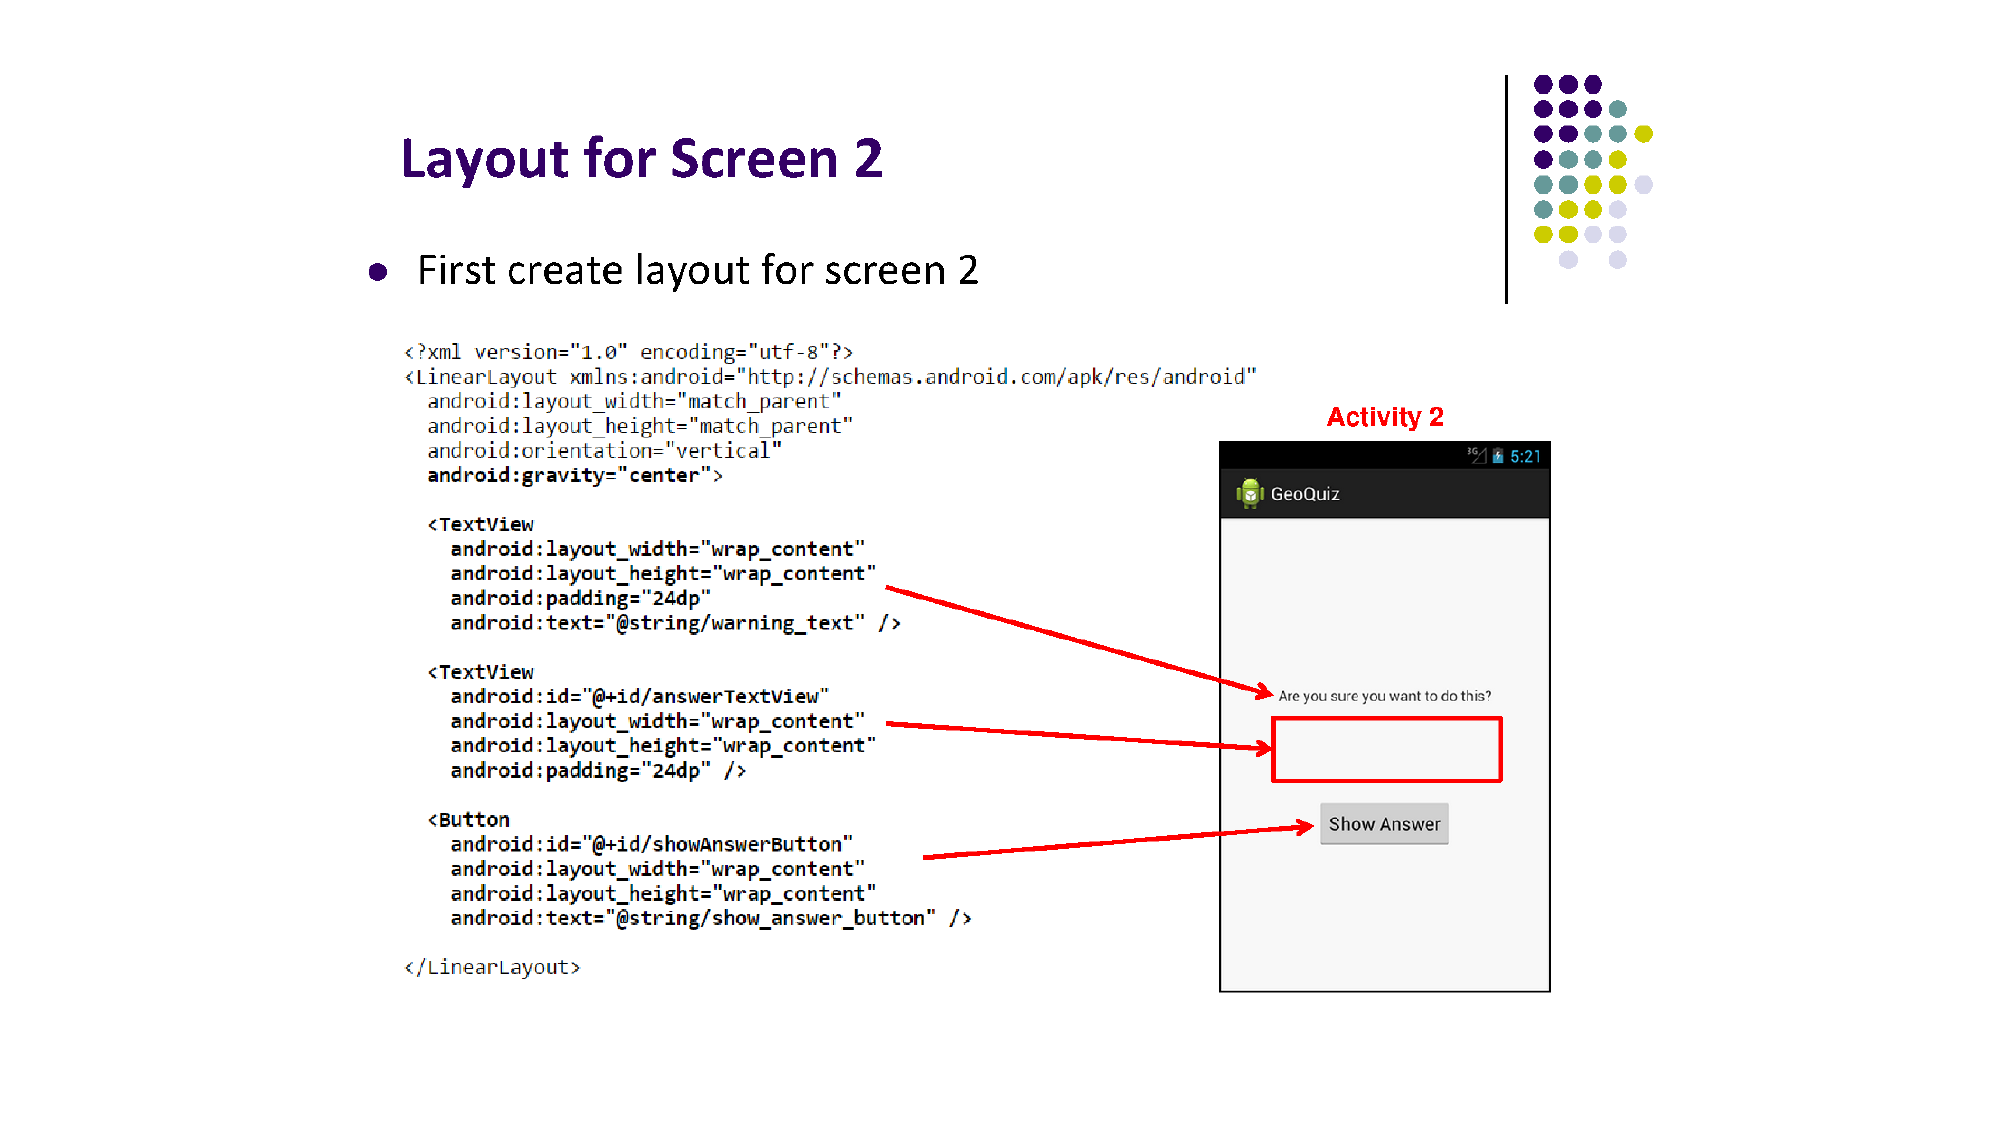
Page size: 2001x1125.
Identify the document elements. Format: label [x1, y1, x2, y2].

picture [249, 0, 1750, 1125]
